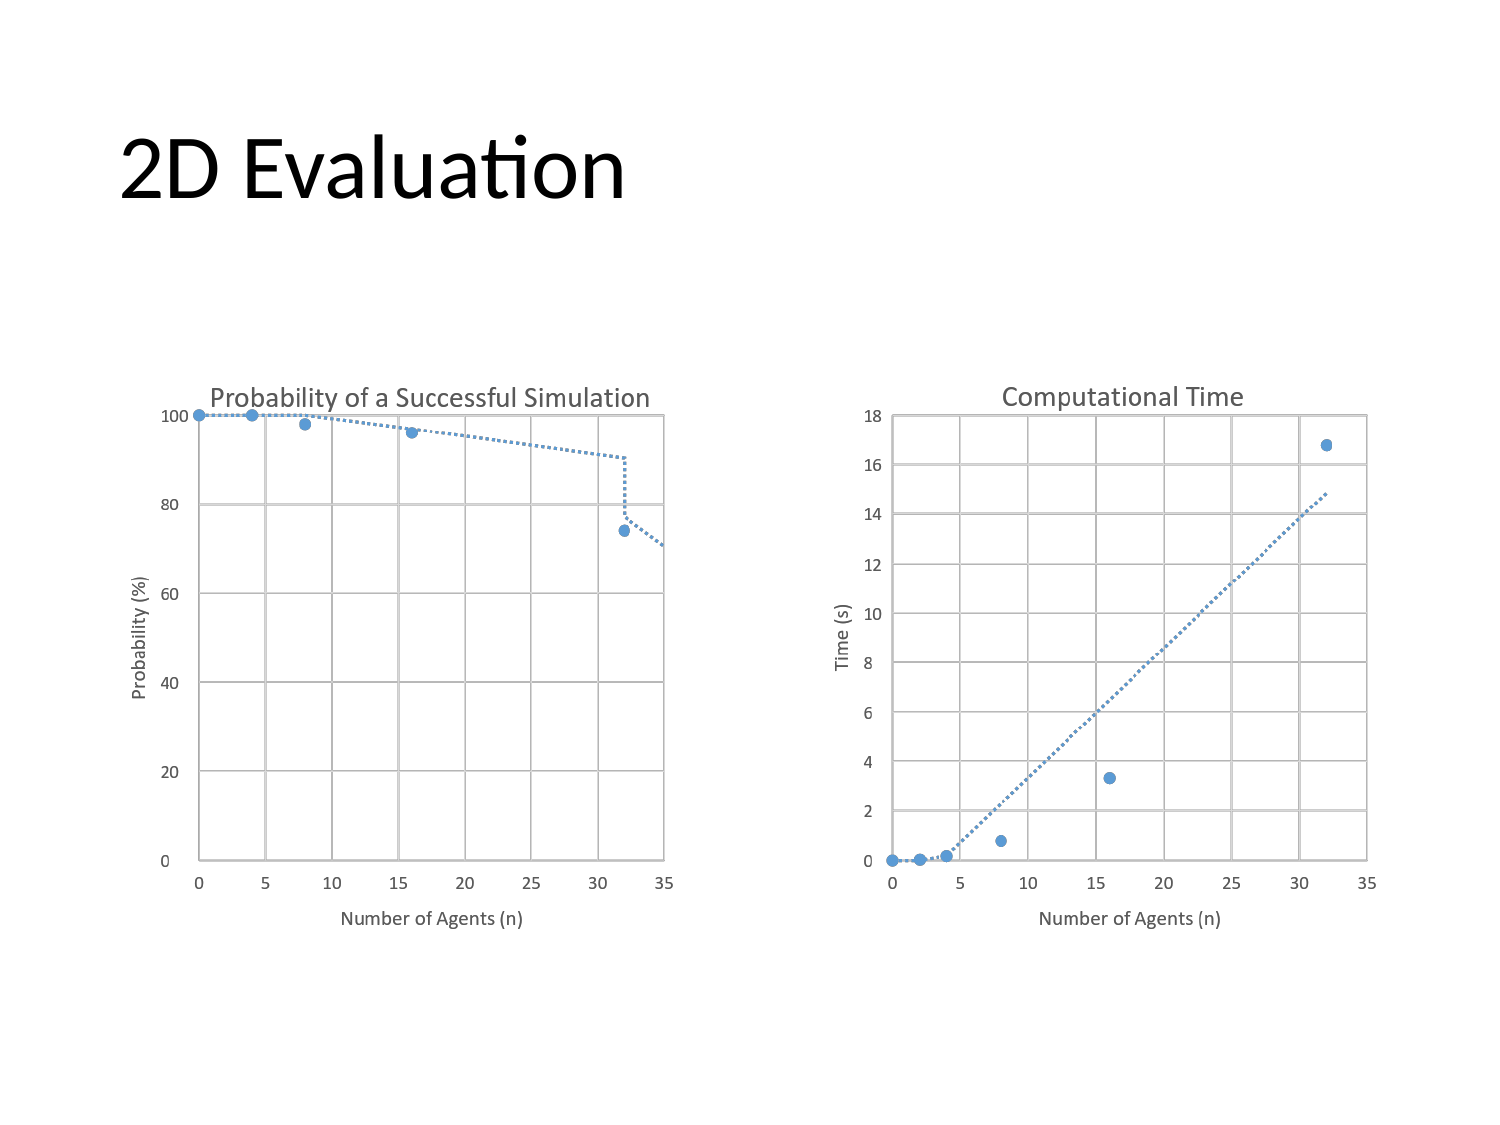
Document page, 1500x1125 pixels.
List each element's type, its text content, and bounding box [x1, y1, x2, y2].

picture [806, 358, 1398, 950]
title 2D Evaluation [103, 59, 1397, 278]
picture [102, 358, 694, 950]
